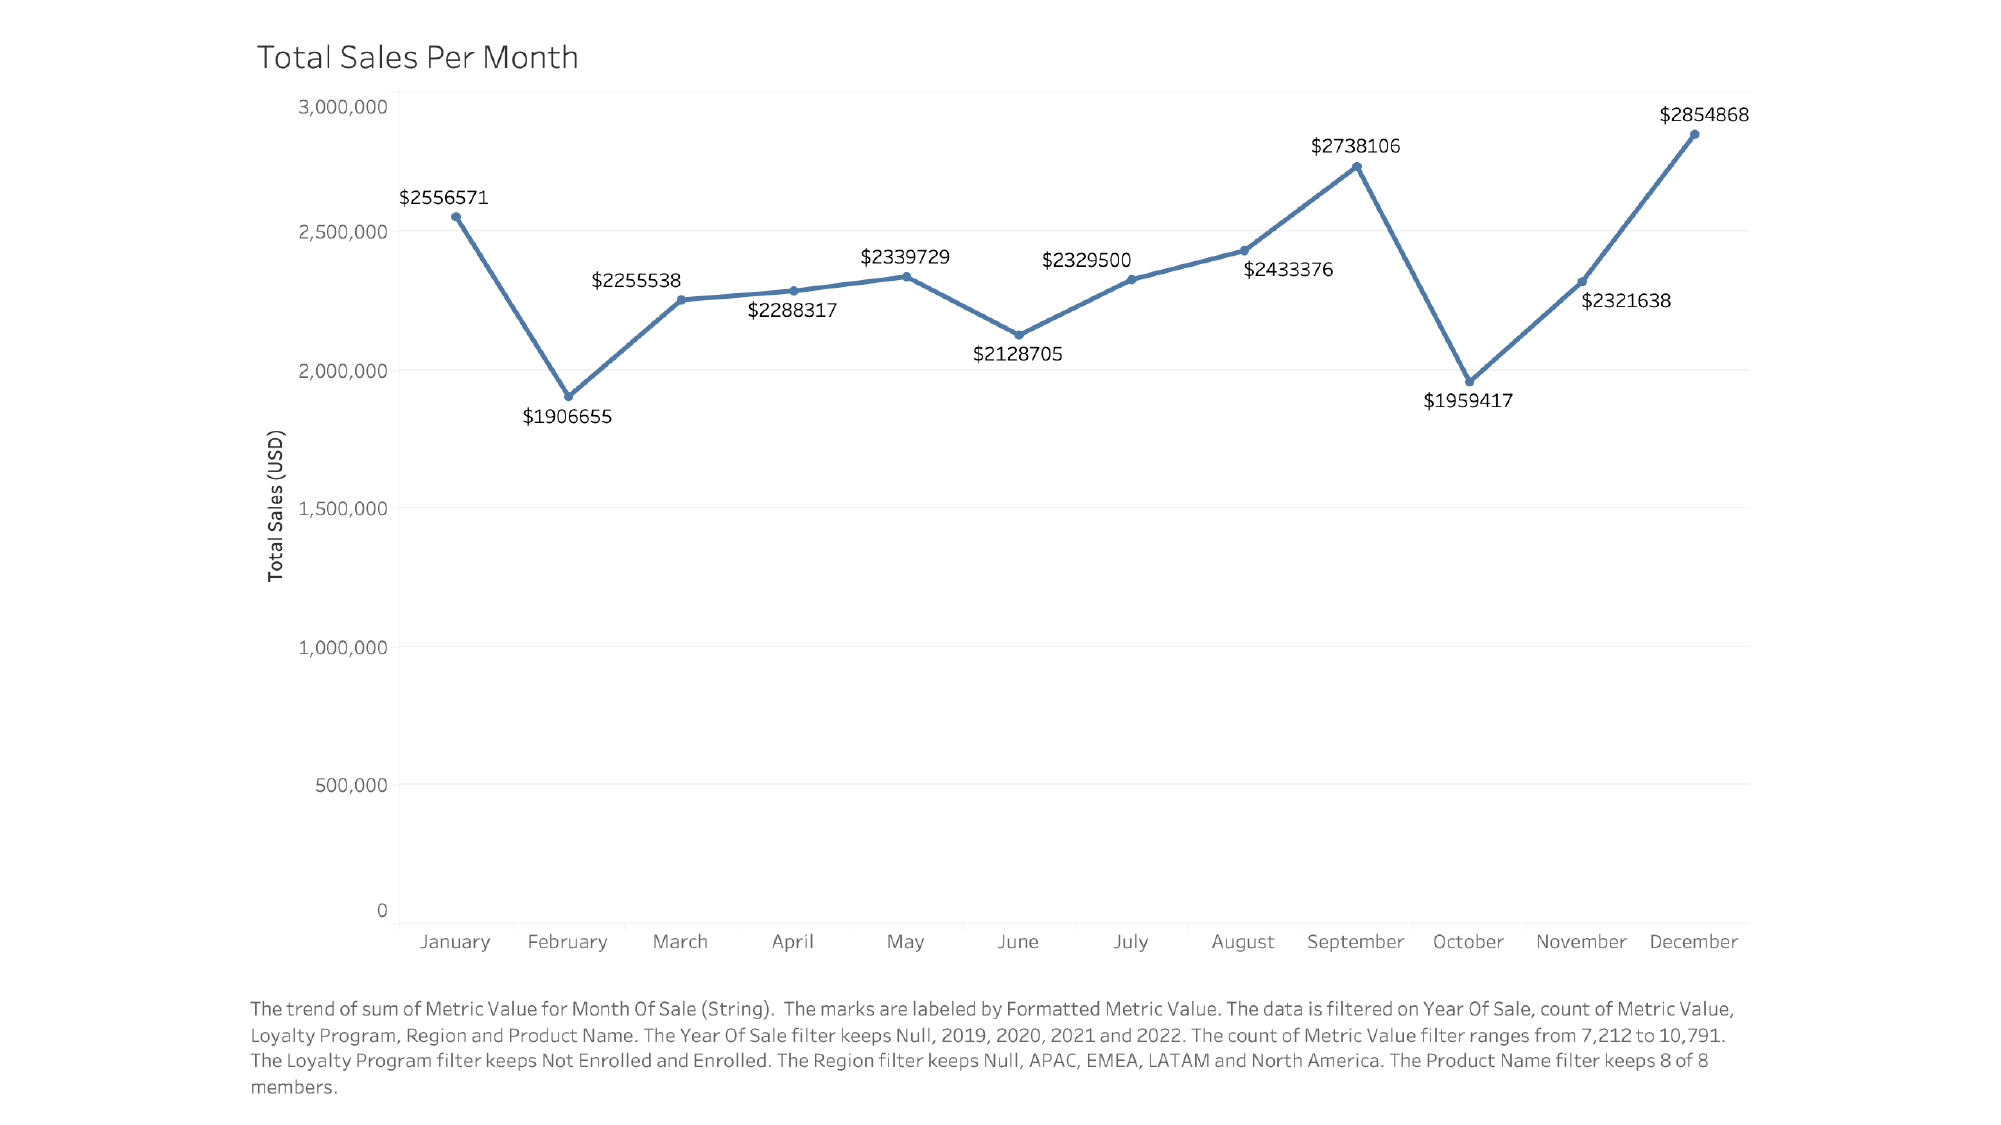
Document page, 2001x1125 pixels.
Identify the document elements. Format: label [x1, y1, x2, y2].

picture [250, 24, 1750, 1101]
